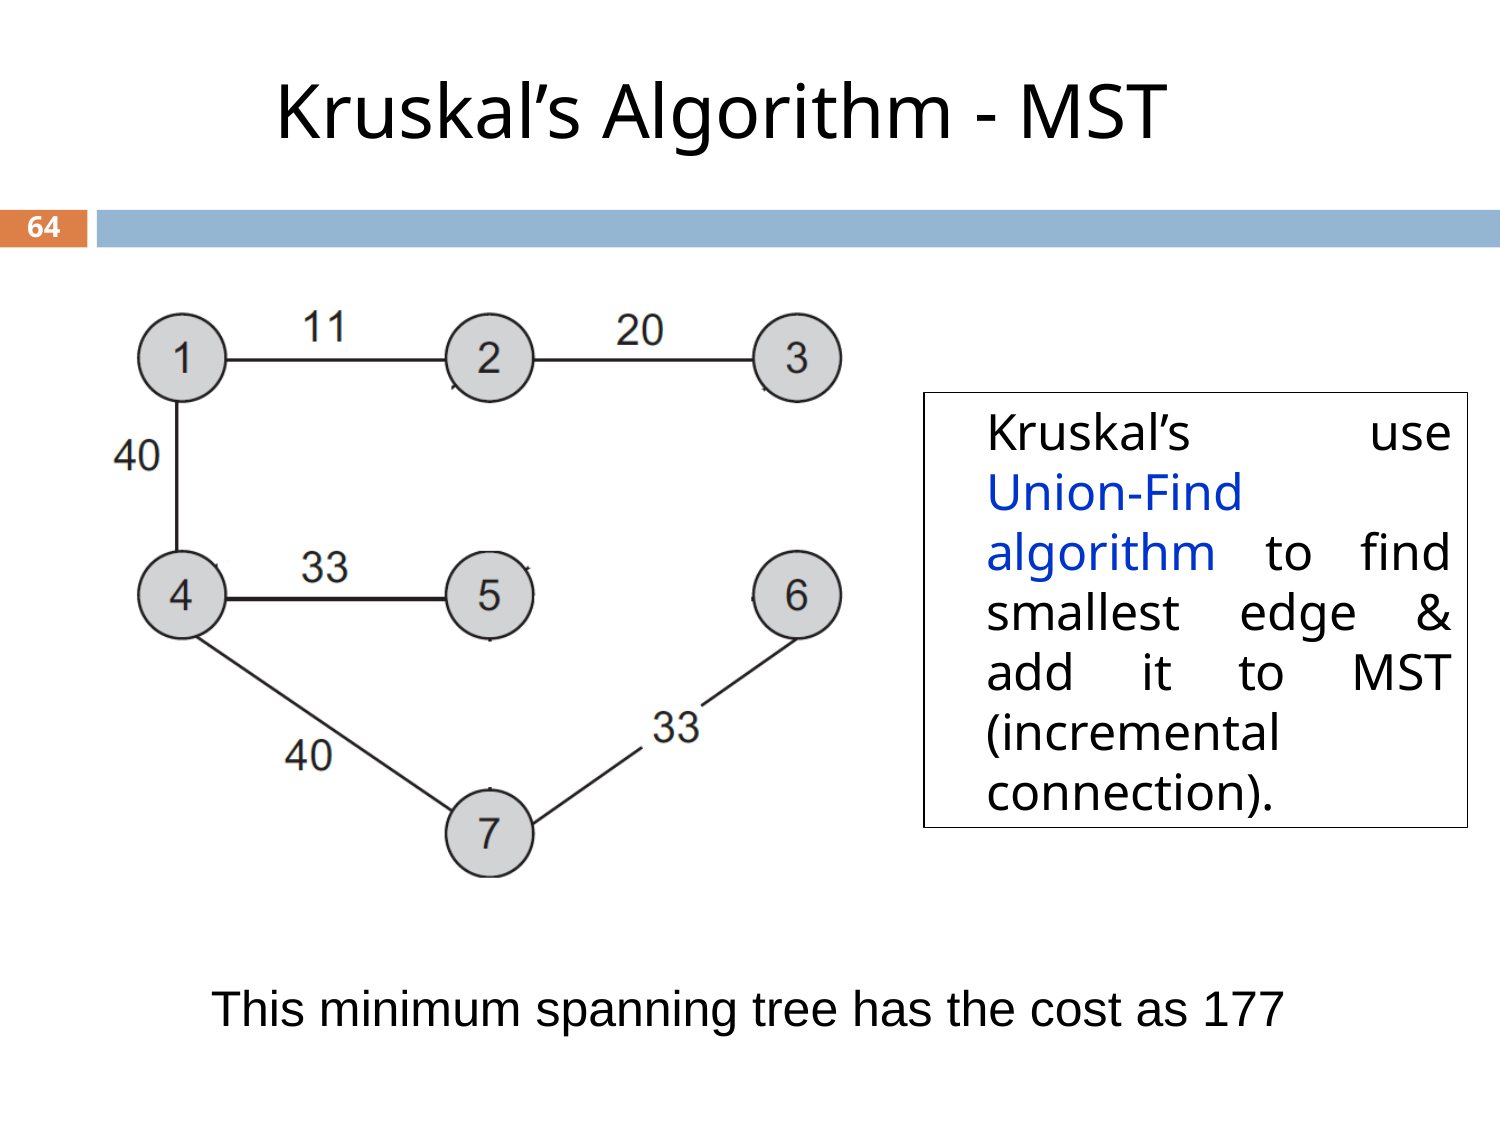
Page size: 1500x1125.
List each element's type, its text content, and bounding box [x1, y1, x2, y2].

title Kruskal’s Algorithm - MST [259, 55, 1355, 164]
picture [98, 288, 861, 889]
text_box Kruskal’s use Union-Find algorithm to find smallest edge & add it to MST (incremental connection). [924, 392, 1468, 828]
slide_number ‹#› [0, 208, 88, 249]
text_box This minimum spanning tree has the cost as 177 [195, 968, 1390, 1044]
